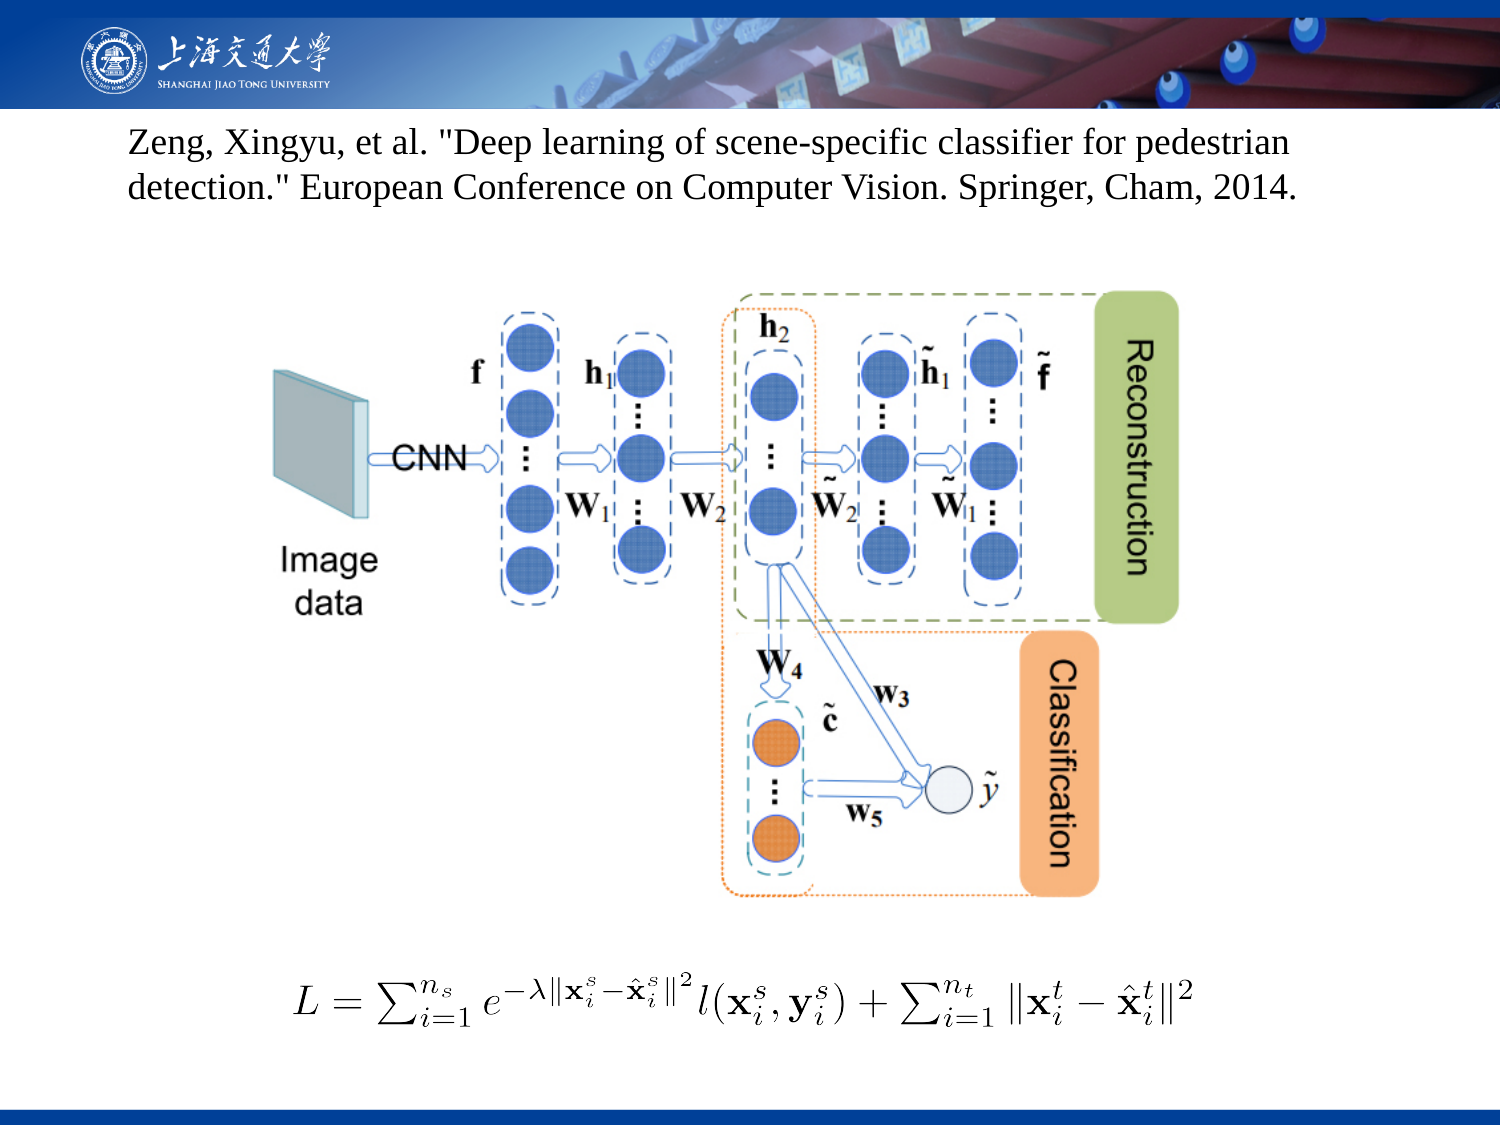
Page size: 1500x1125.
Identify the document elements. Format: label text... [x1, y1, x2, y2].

picture [177, 280, 1224, 908]
picture [293, 972, 1192, 1028]
text_box Zeng, Xingyu, et al. "Deep learning of scene-specific classifier for pedestrian detection." European Conference on Computer Vision. Springer, Cham, 2014. [112, 109, 1387, 215]
picture [0, 18, 1500, 109]
